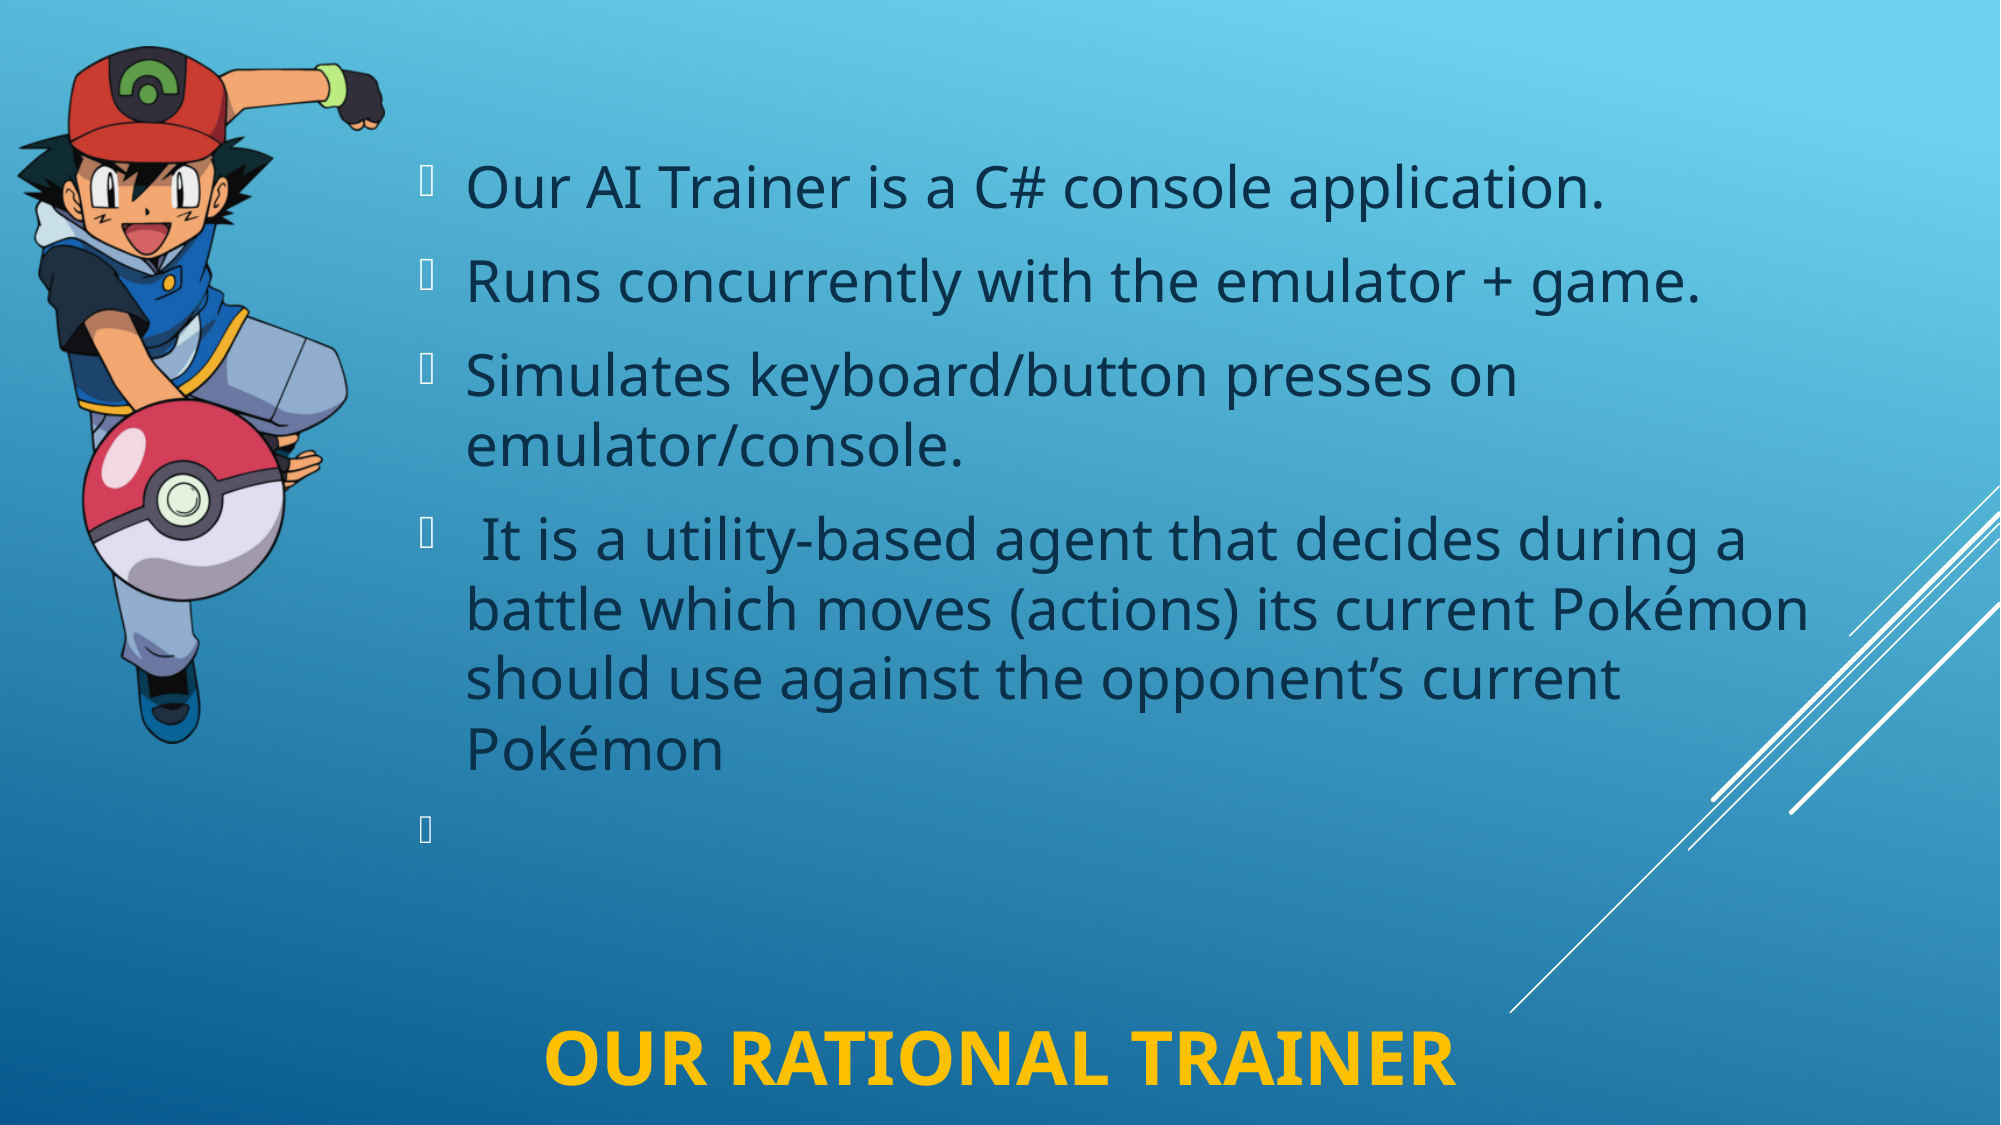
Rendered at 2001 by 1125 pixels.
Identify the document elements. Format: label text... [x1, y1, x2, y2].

picture [16, 46, 386, 744]
title Our rational trainer [0, 967, 2000, 1125]
